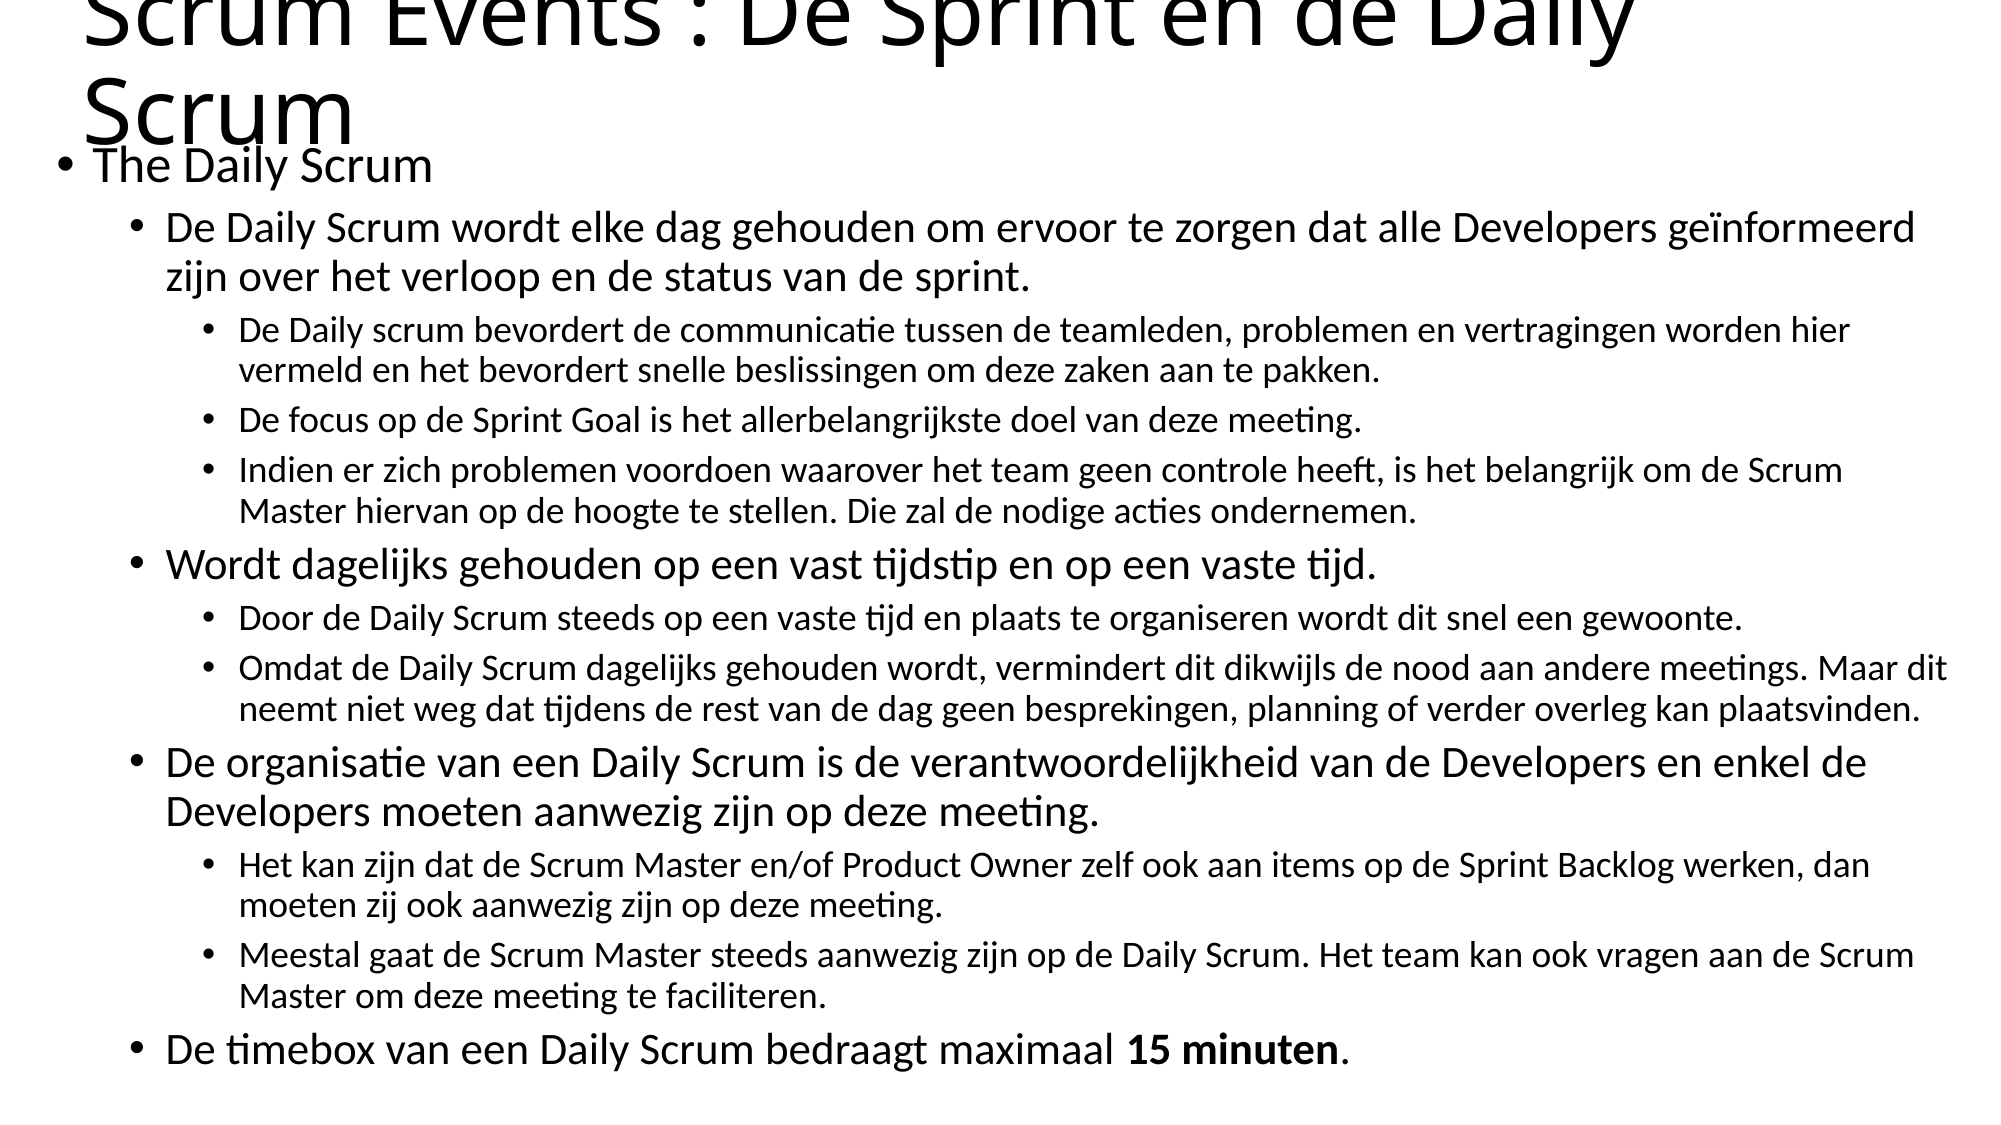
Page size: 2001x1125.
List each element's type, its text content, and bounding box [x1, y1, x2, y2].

list The Daily Scrum De Daily Scrum wordt elke dag gehouden om ervoor te zorgen dat alle Developers geïnformeerd zijn over het verloop en de status van de sprint. De Daily scrum bevordert de communicatie tussen de teamleden, problemen en vertragingen worden hier vermeld en het bevordert snelle beslissingen om deze zaken aan te pakken. De focus op de Sprint Goal is het allerbelangrijkste doel van deze meeting. Indien er zich problemen voordoen waarover het team geen controle heeft, is het belangrijk om de Scrum Master hiervan op de hoogte te stellen. Die zal de nodige acties ondernemen. Wordt dagelijks gehouden op een vast tijdstip en op een vaste tijd. Door de Daily Scrum steeds op een vaste tijd en plaats te organiseren wordt dit snel een gewoonte. Omdat de Daily Scrum dagelijks gehouden wordt, vermindert dit dikwijls de nood aan andere meetings. Maar dit neemt niet weg dat tijdens de rest van de dag geen besprekingen, planning of verder overleg kan plaatsvinden. De organisatie van een Daily Scrum is de verantwoordelijkheid van de Developers en enkel de Developers moeten aanwezig zijn op deze meeting. Het kan zijn dat de Scrum Master en/of Product Owner zelf ook aan items op de Sprint Backlog werken, dan moeten zij ook aanwezig zijn op deze meeting. Meestal gaat de Scrum Master steeds aanwezig zijn op de Daily Scrum. Het team kan ook vragen aan de Scrum Master om deze meeting te faciliteren. De timebox van een Daily Scrum bedraagt maximaal 15 minuten. [41, 130, 1967, 1102]
title Scrum Events : De Sprint en de Daily Scrum [67, 0, 1793, 130]
